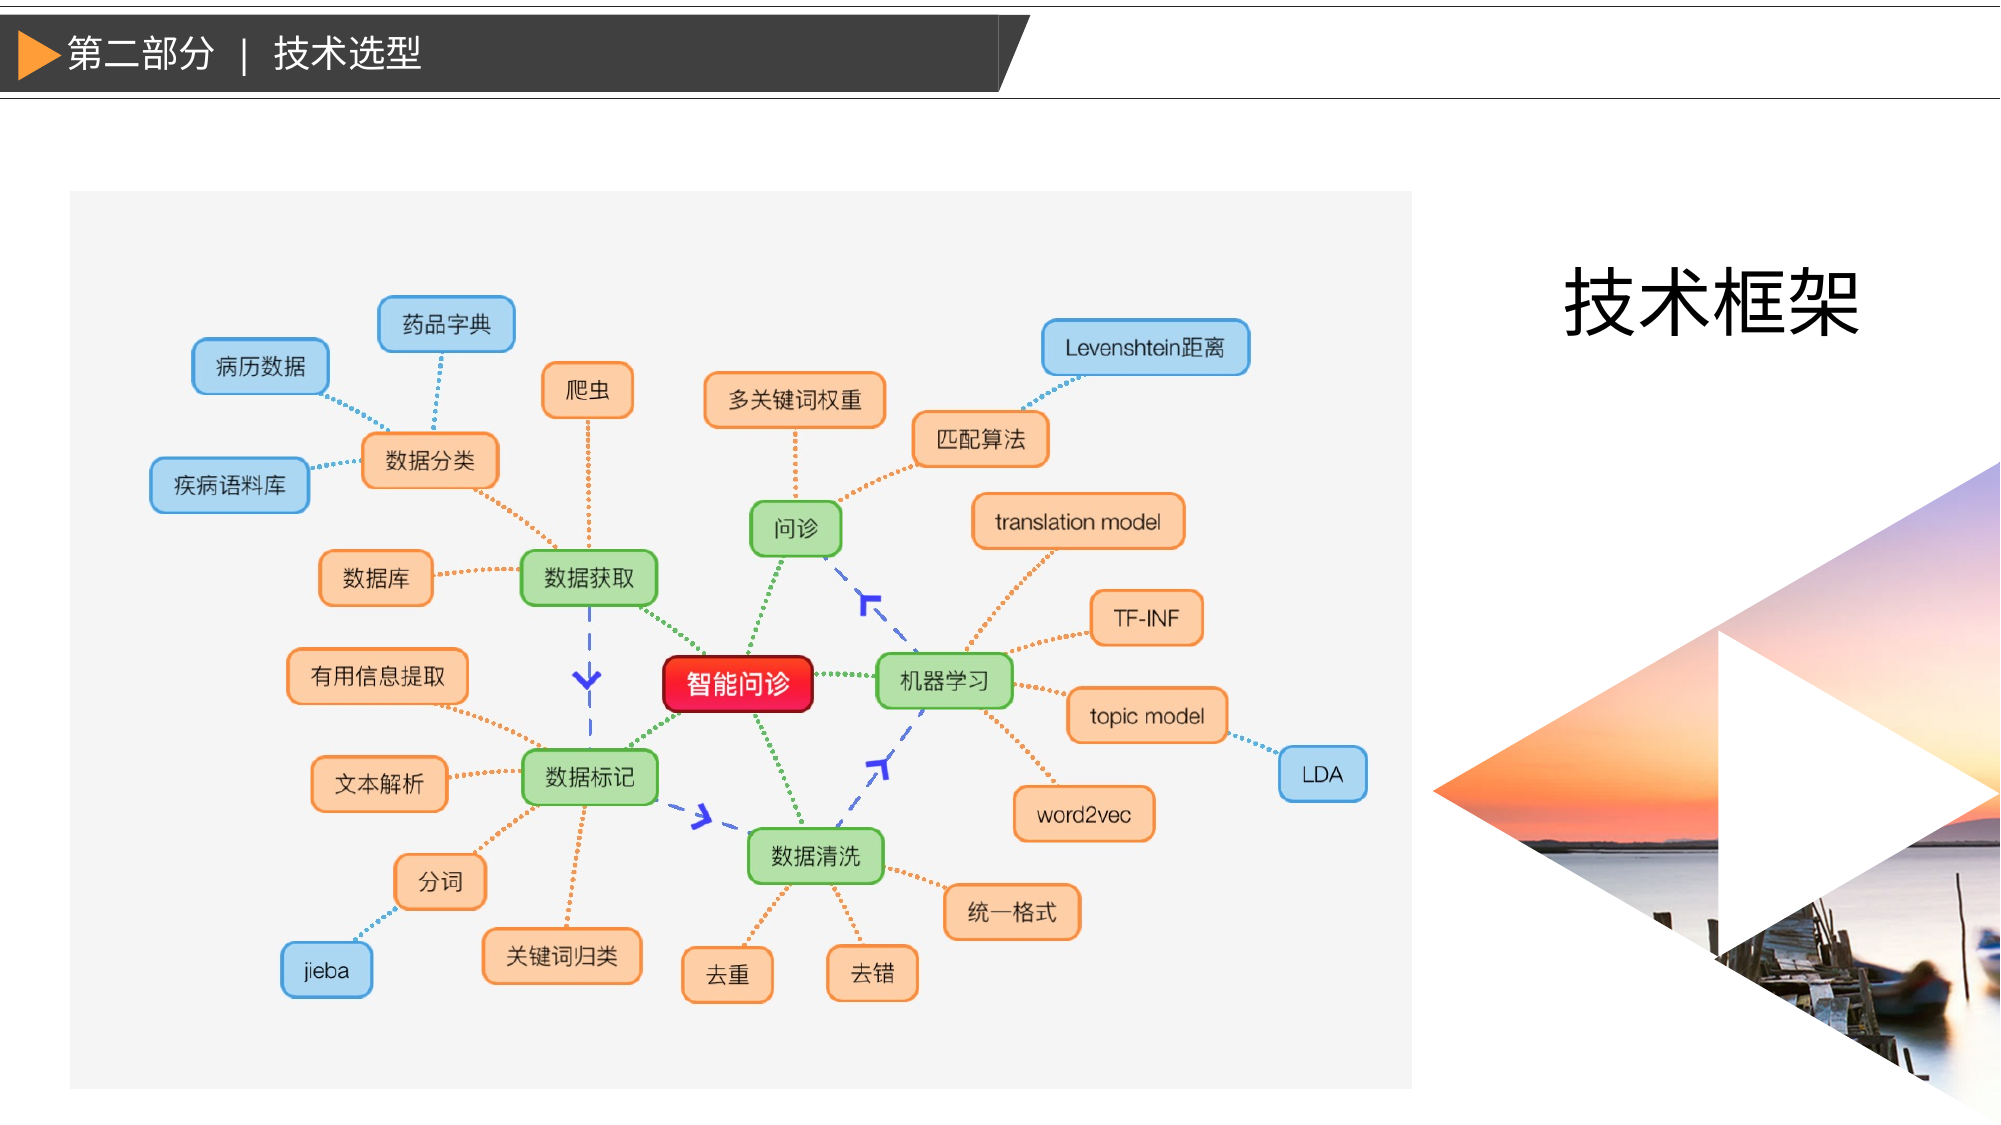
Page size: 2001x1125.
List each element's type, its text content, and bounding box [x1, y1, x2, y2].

picture [70, 191, 1412, 1089]
text_box 技术框架 [1433, 247, 1992, 353]
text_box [0, 14, 1031, 92]
text_box [1430, 460, 2000, 1125]
